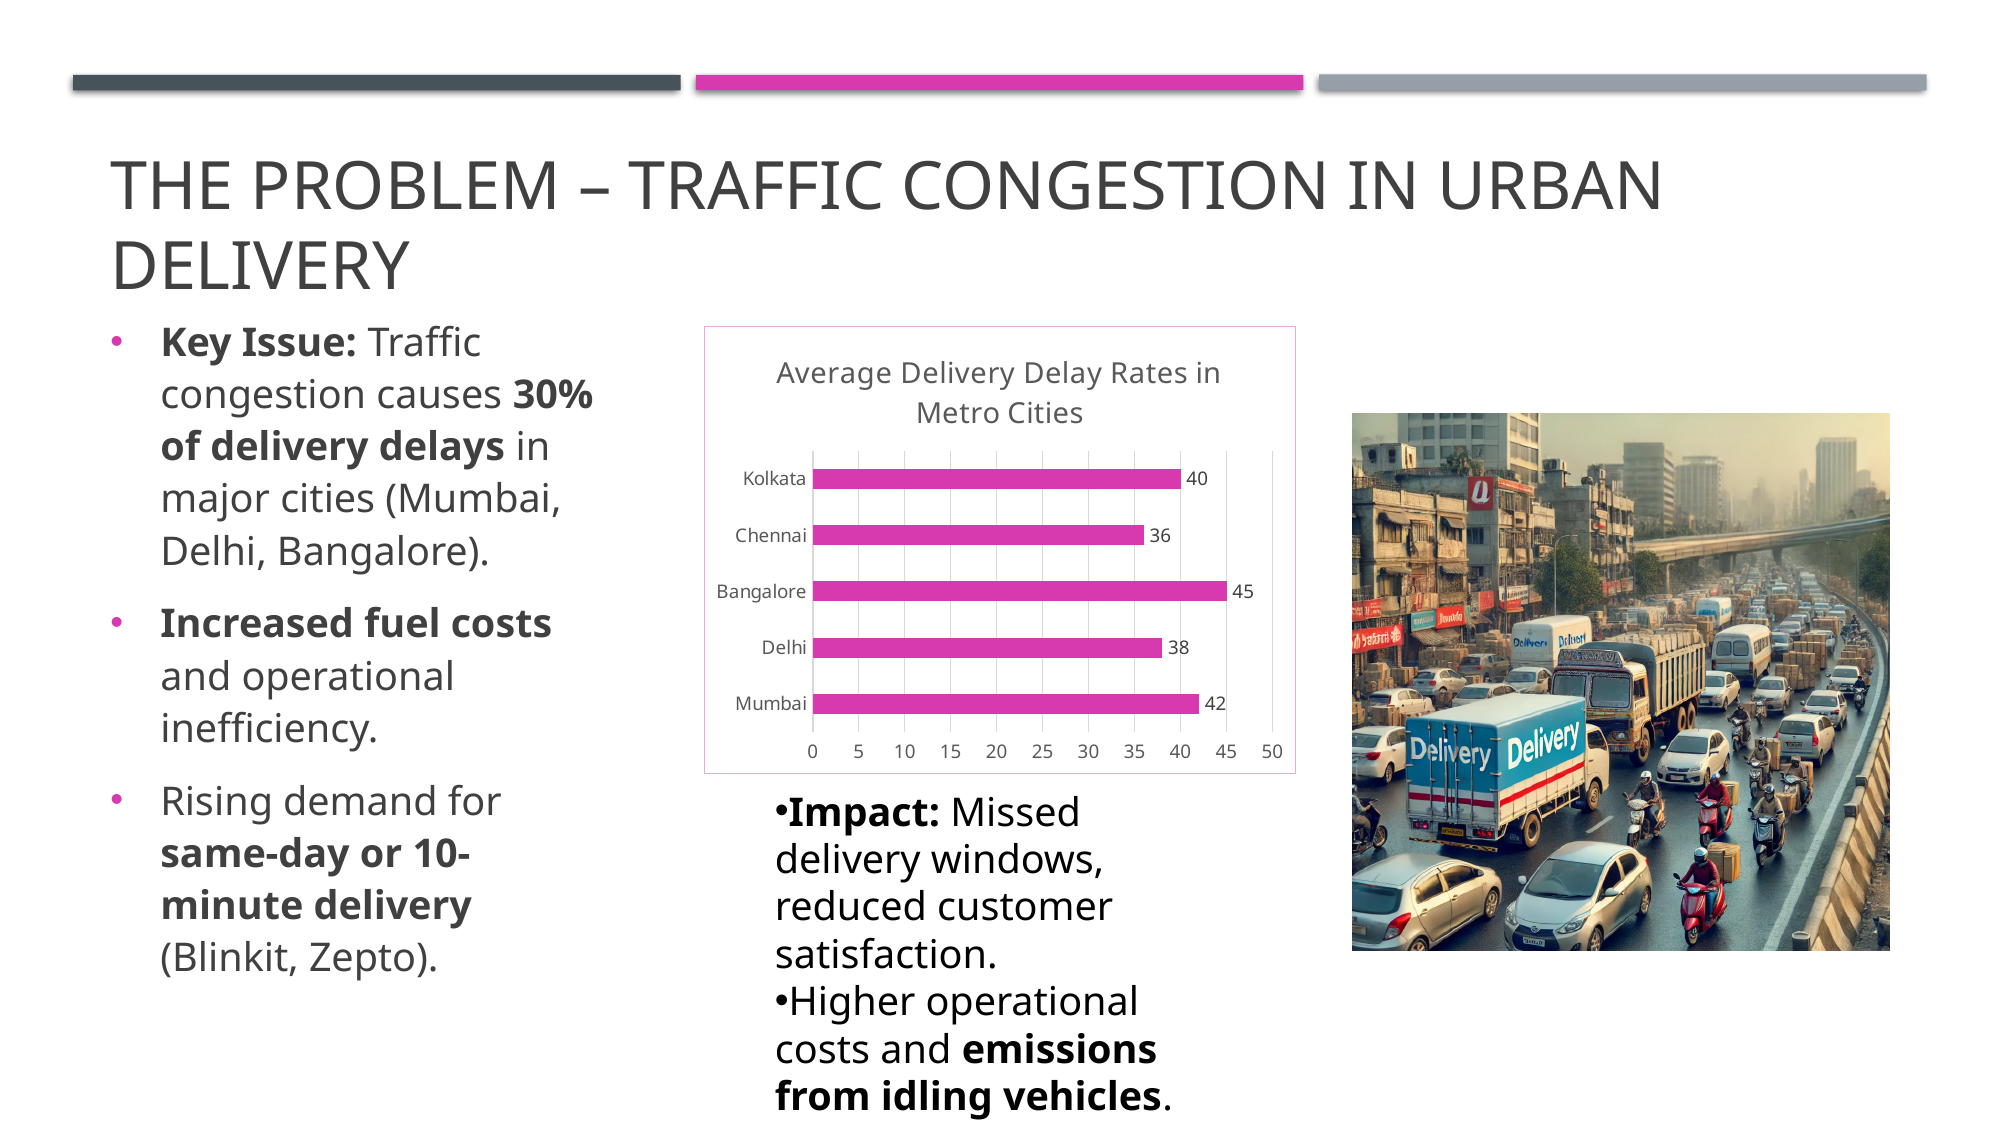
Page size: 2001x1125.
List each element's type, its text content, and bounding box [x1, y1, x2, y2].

list Key Issue: Traffic congestion causes 30% of delivery delays in major cities (Mumbai, Delhi, Bangalore). Increased fuel costs and operational inefficiency. Rising demand for same-day or 10-minute delivery (Blinkit, Zepto). [95, 383, 628, 981]
picture [1351, 412, 1891, 952]
text_box Impact: Missed delivery windows, reduced customer satisfaction. Higher operational costs and emissions from idling vehicles. [760, 785, 1240, 1125]
chart [703, 325, 1297, 775]
title The Problem – Traffic Congestion in Urban Delivery [95, 115, 1905, 311]
